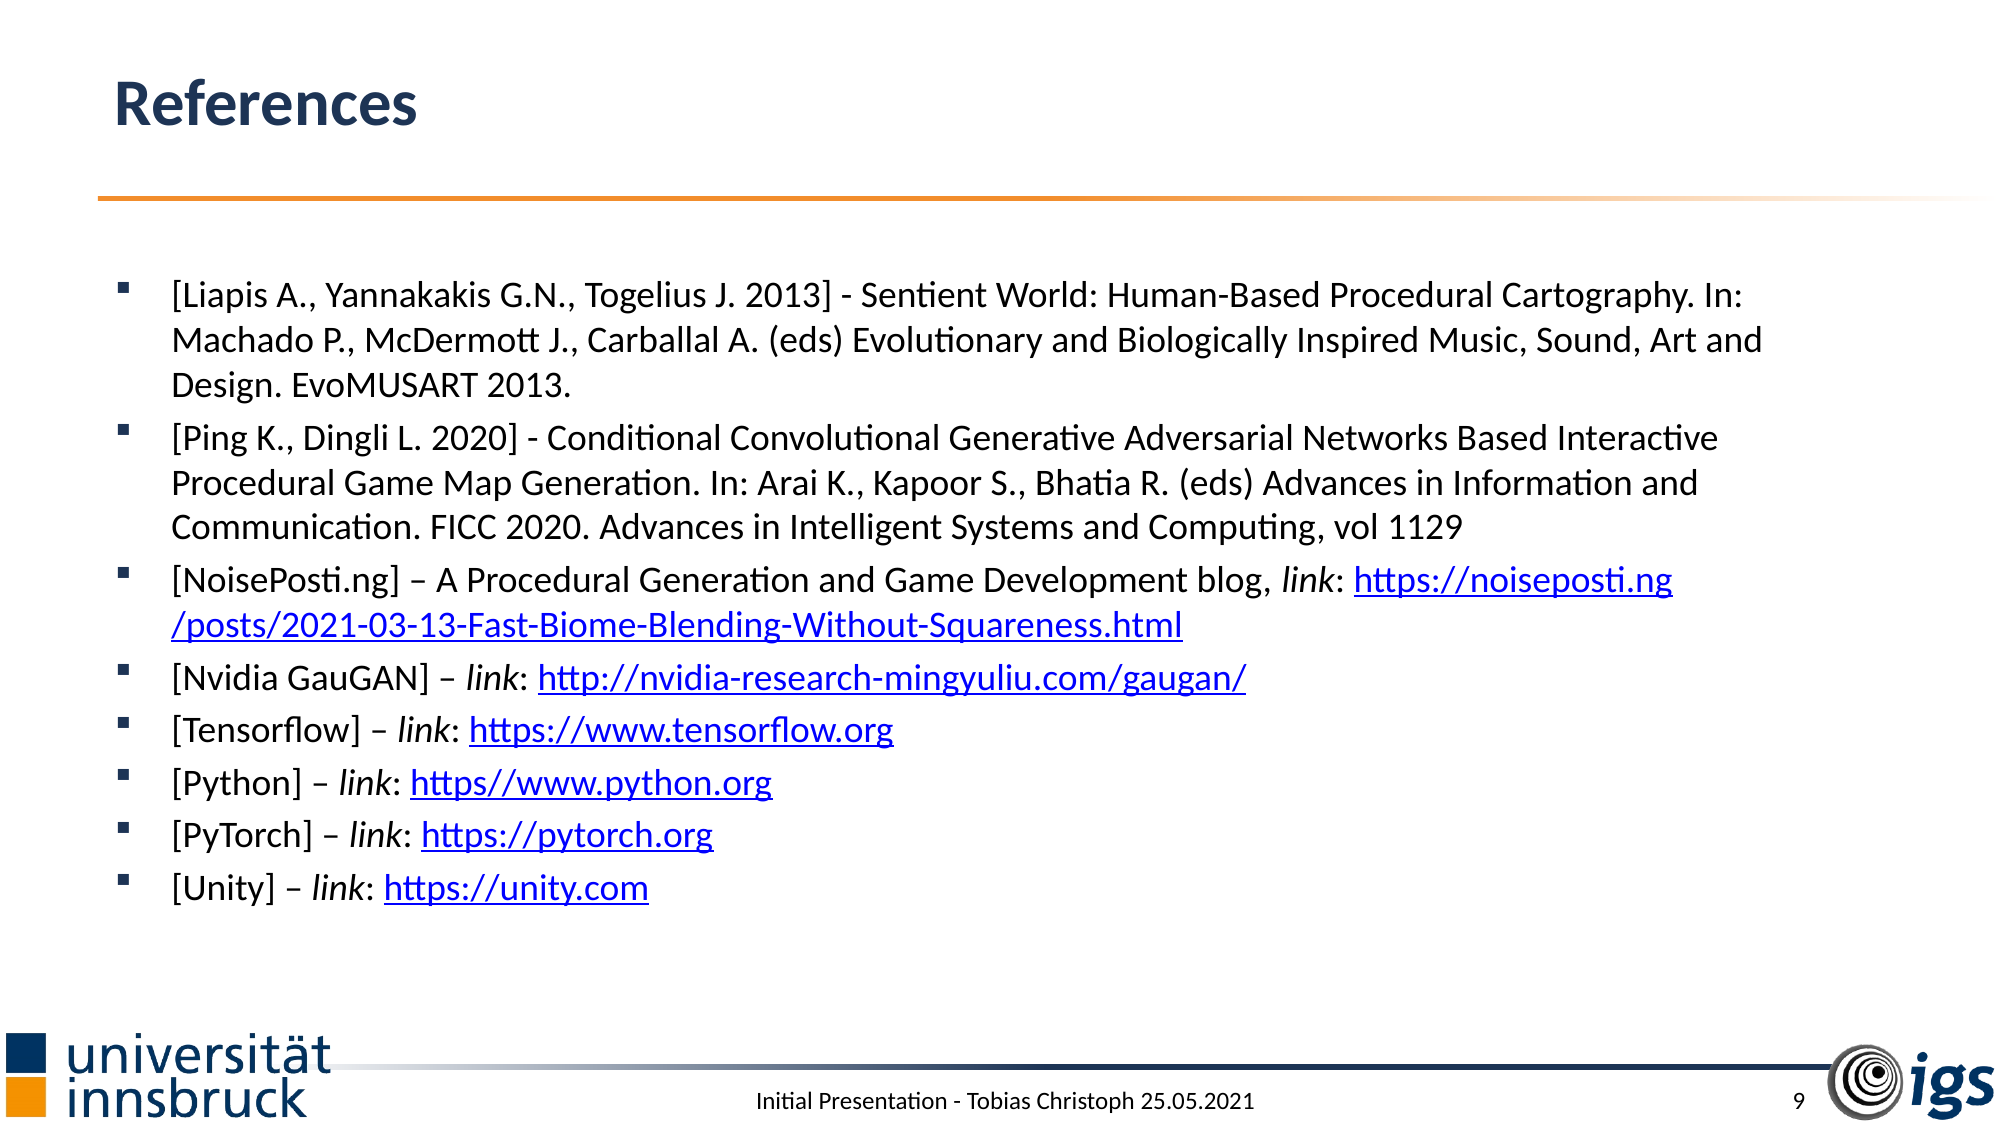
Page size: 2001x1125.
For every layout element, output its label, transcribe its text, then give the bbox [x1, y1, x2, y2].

footer Initial Presentation - Tobias Christoph 25.05.2021 [595, 1069, 1417, 1125]
picture [0, 1024, 339, 1125]
slide_number 9 [1487, 1069, 1821, 1125]
picture [1820, 1038, 1998, 1125]
title References [99, 5, 1900, 193]
list [Liapis A., Yannakakis G.N., Togelius J. 2013] - Sentient World: Human-Based Procedural Cartography. In: Machado P., McDermott J., Carballal A. (eds) Evolutionary and Biologically Inspired Music, Sound, Art and Design. EvoMUSART 2013. [Ping K., Dingli L. 2020] - Conditional Convolutional Generative Adversarial Networks Based Interactive Procedural Game Map Generation. In: Arai K., Kapoor S., Bhatia R. (eds) Advances in Information and Communication. FICC 2020. Advances in Intelligent Systems and Computing, vol 1129 [NoisePosti.ng] – A Procedural Generation and Game Development blog, link: https://noiseposti.ng/posts/2021-03-13-Fast-Biome-Blending-Without-Squareness.html [Nvidia GauGAN] – link: http://nvidia-research-mingyuliu.com/gaugan/ [Tensorflow] – link: https://www.tensorflow.org [Python] – link: https//www.python.org [PyTorch] – link: https://pytorch.org [Unity] – link: https://unity.com [99, 262, 1900, 1005]
